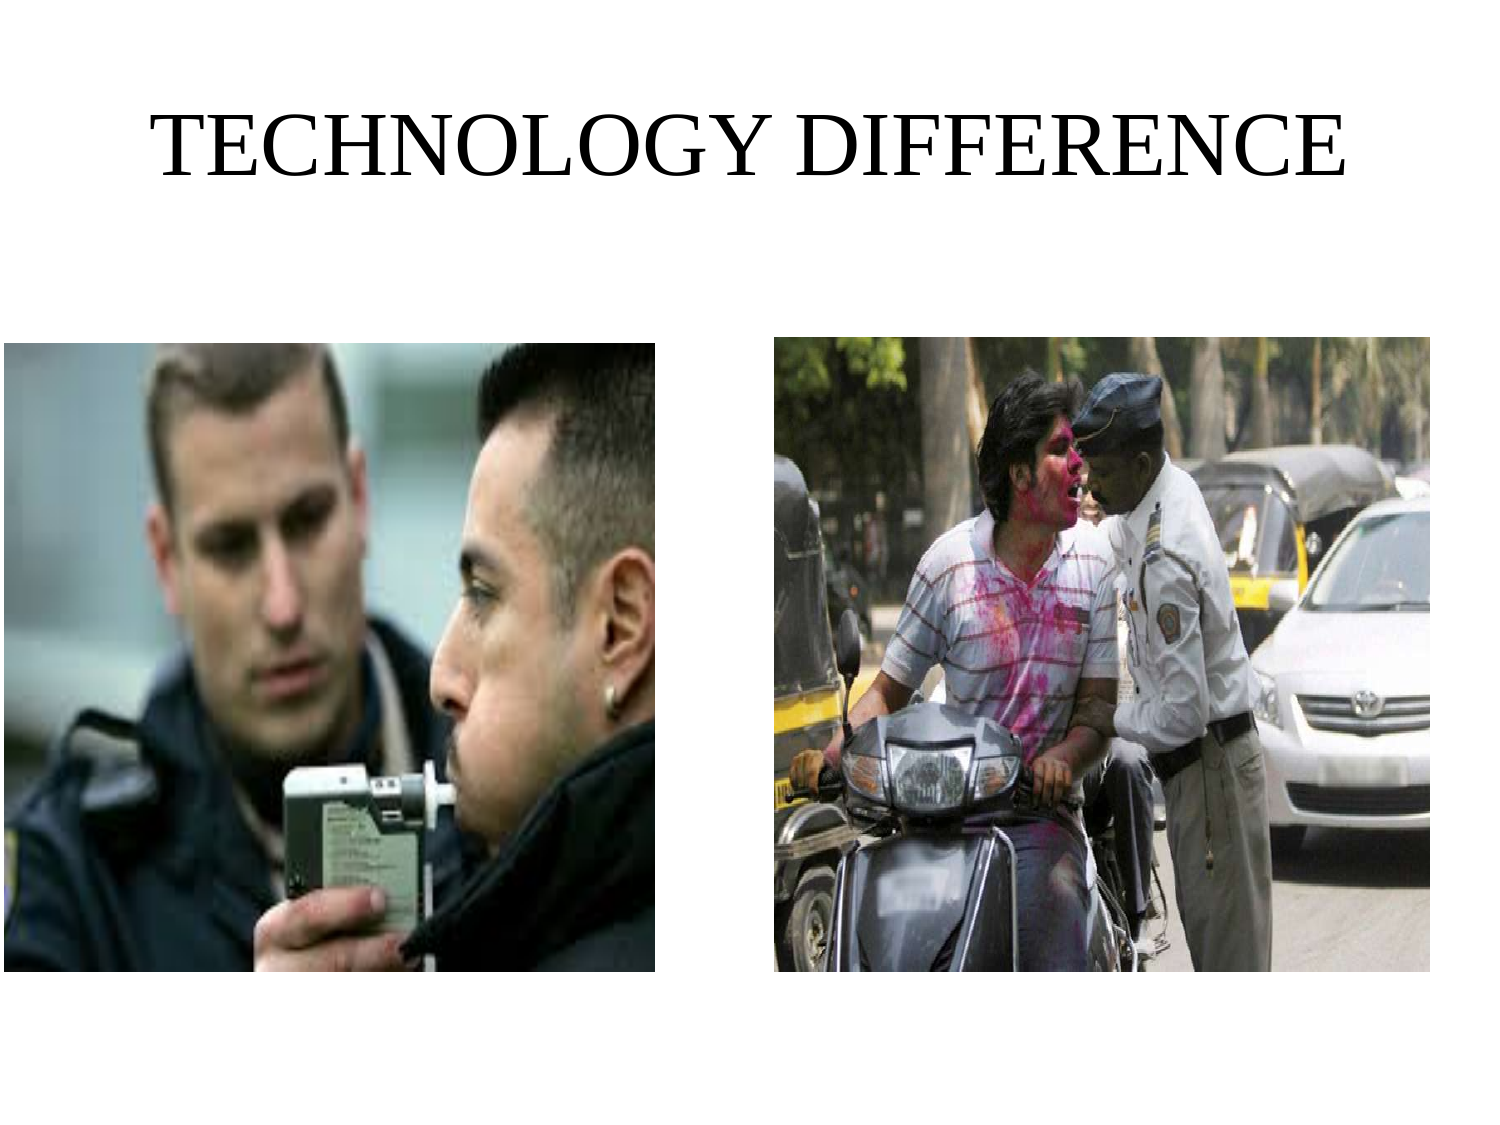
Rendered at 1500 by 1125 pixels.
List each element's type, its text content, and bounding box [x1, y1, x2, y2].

picture [774, 337, 1430, 973]
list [4, 343, 655, 973]
title TECHNOLOGY DIFFERENCE [75, 45, 1425, 233]
